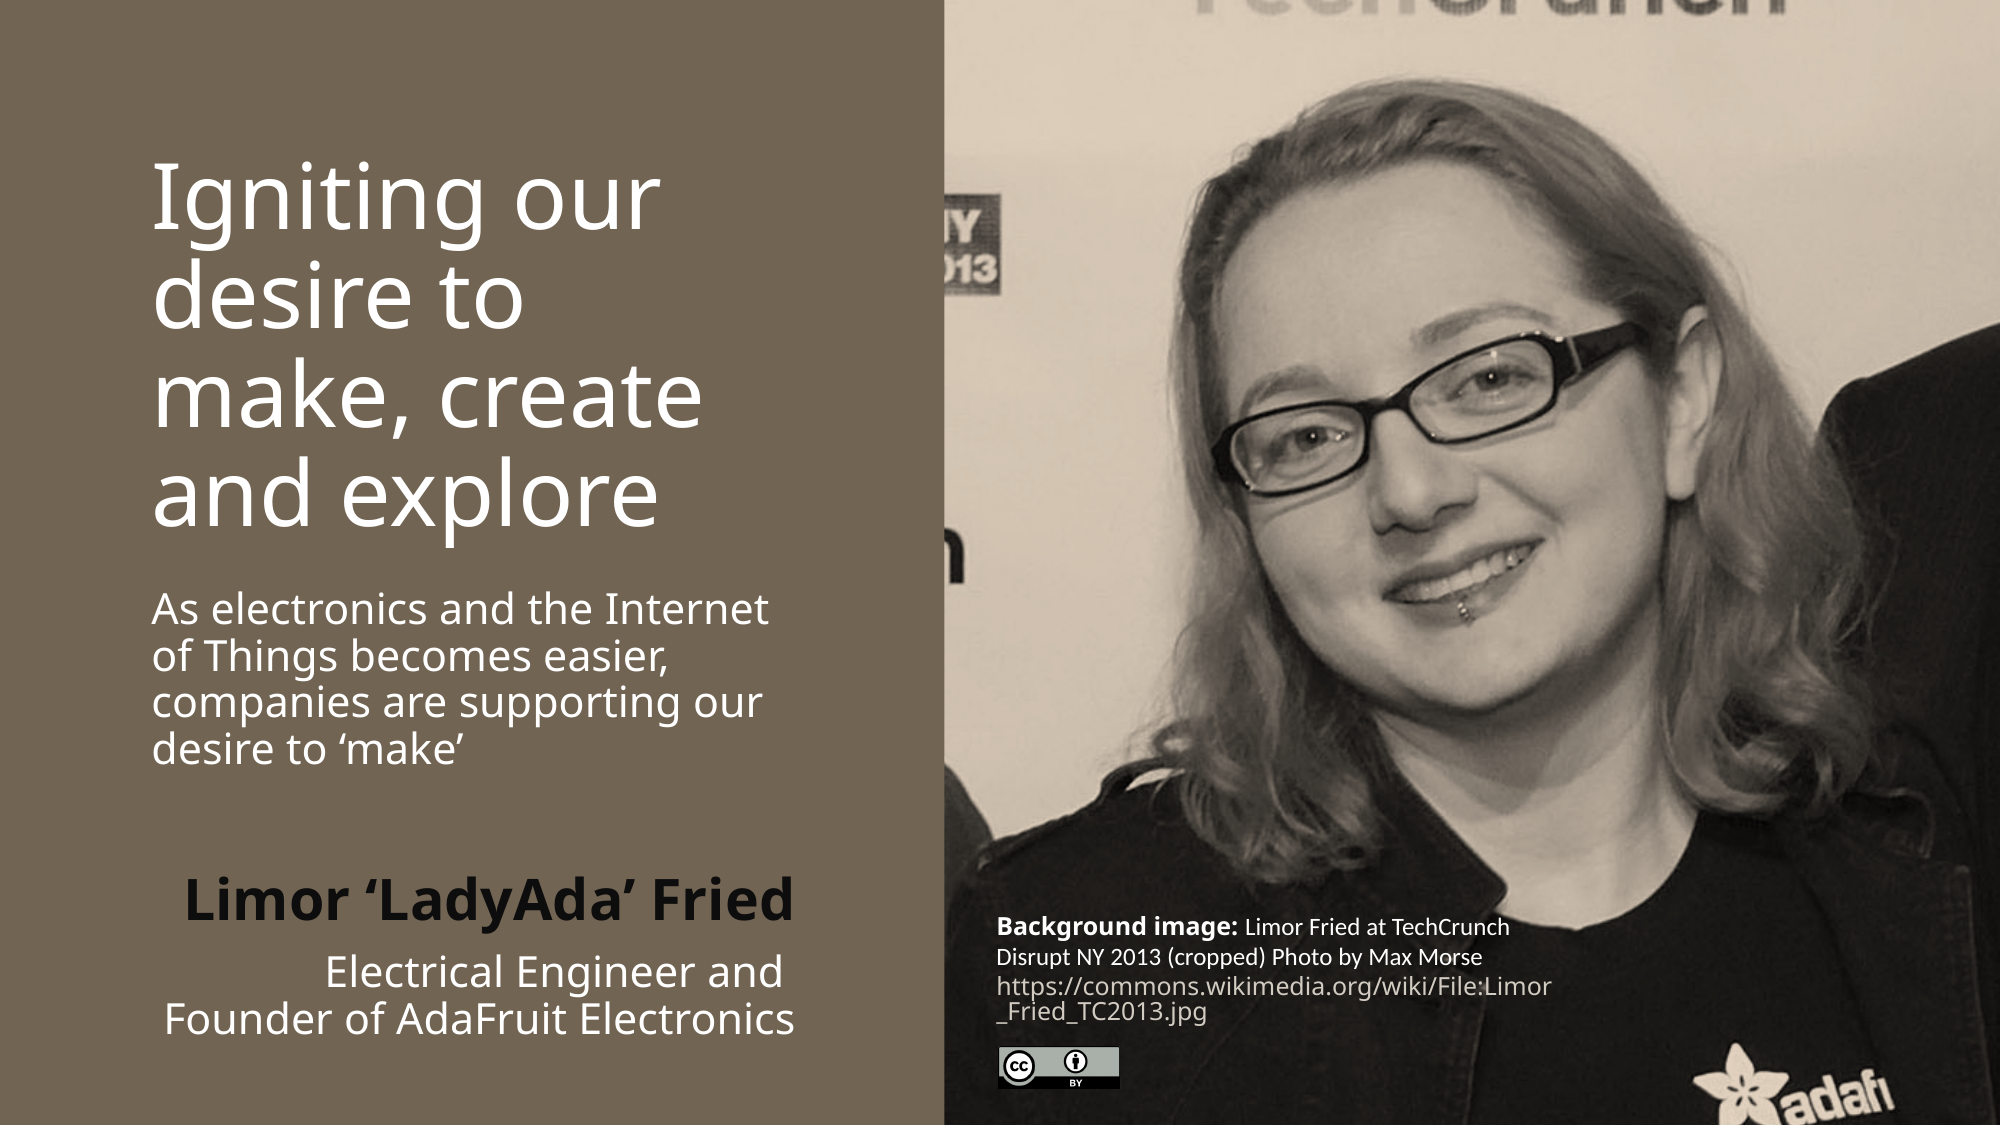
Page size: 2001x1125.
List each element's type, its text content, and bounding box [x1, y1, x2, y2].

picture [944, 0, 2000, 1125]
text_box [990, 904, 1564, 1089]
title Igniting our desire to make, create and explore [136, 73, 811, 555]
list As electronics and the Internet of Things becomes easier, companies are supporting our desire to ‘make’ Limor ‘LadyAda’ Fried Electrical Engineer and Founder of AdaFruit Electronics [136, 580, 811, 1091]
